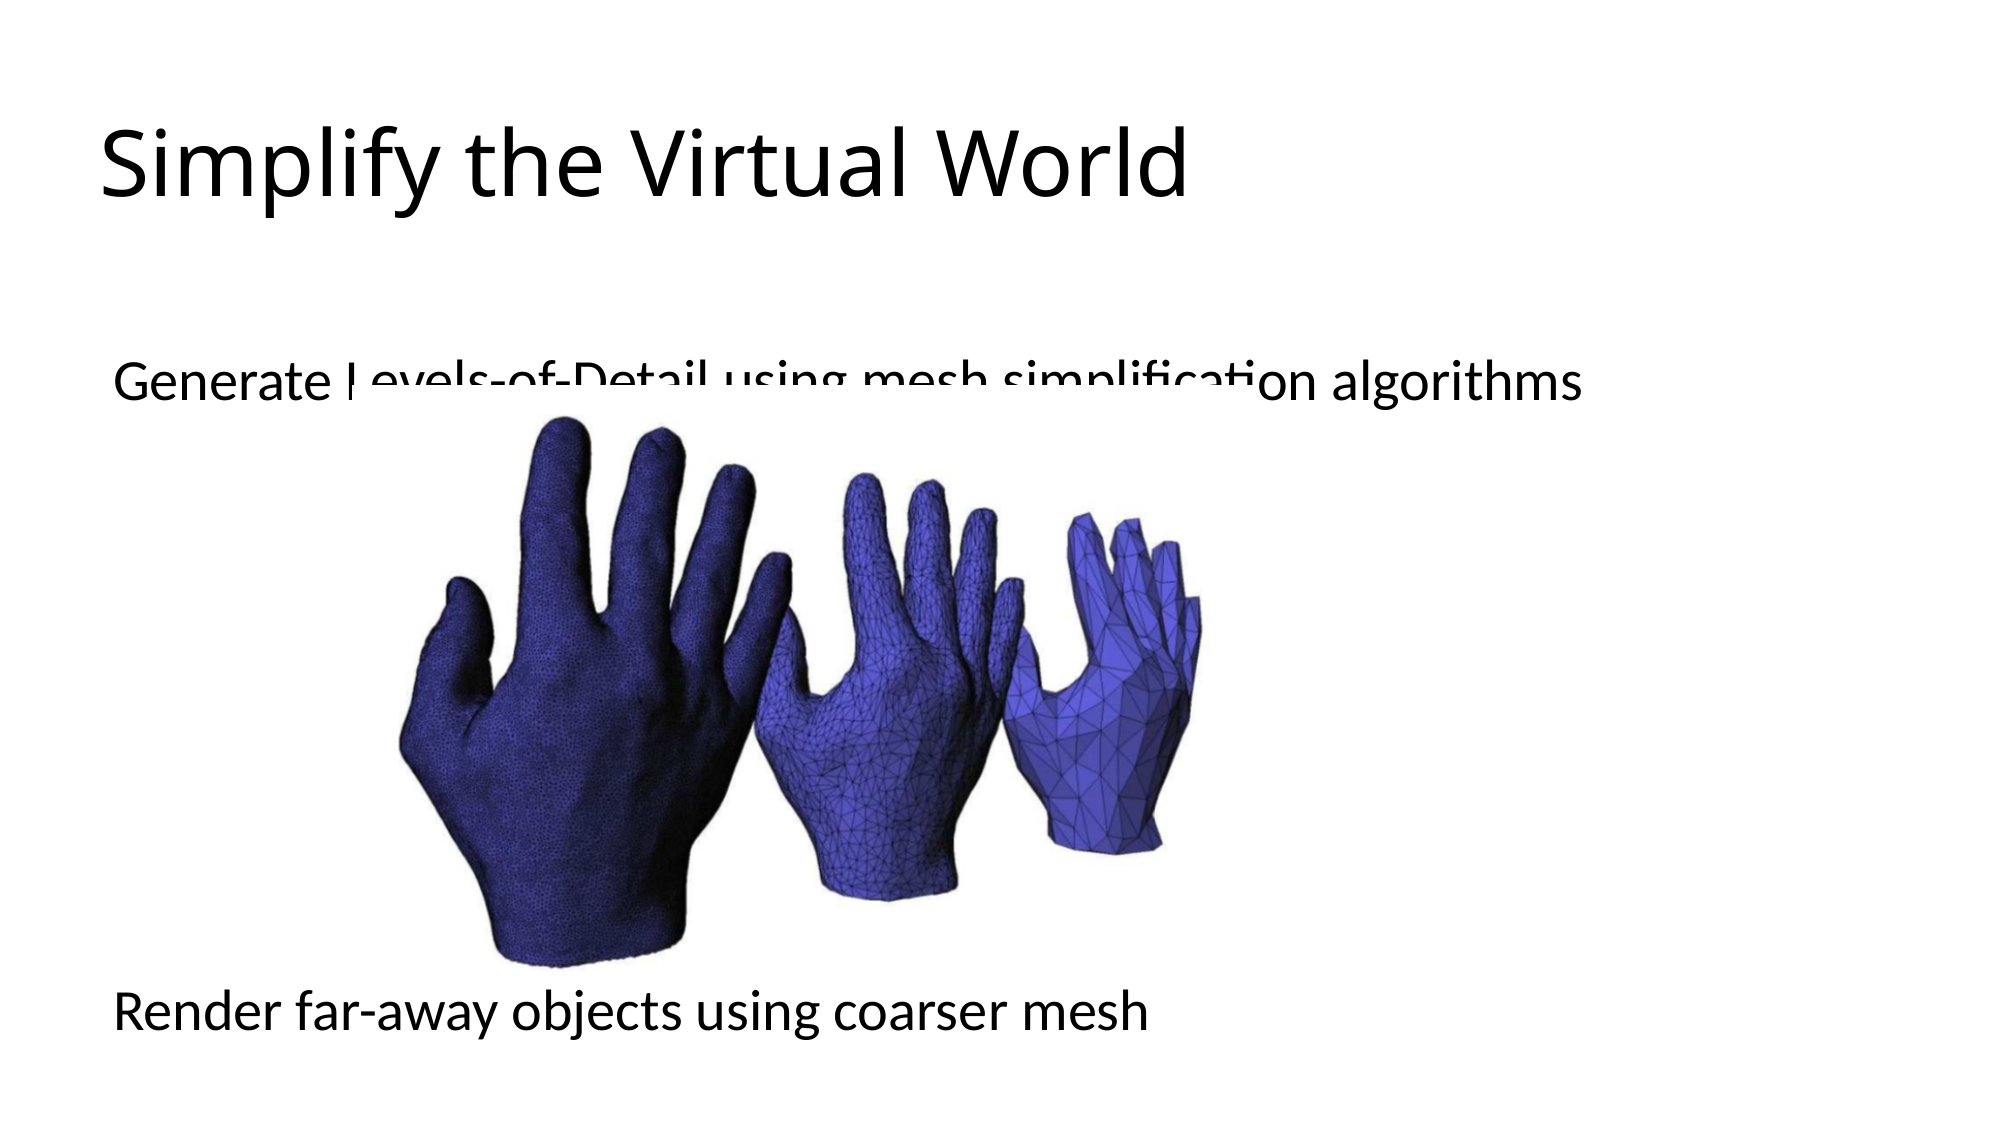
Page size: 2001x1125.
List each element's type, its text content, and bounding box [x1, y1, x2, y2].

list Generate Levels-of-Detail using mesh simplification algorithms Render far-away objects using coarser mesh Lower the computational demands on the VWG (Virtual World Generator) [68, 252, 1932, 1000]
title Simplify the Virtual World [68, 97, 1932, 223]
picture [352, 385, 1258, 981]
